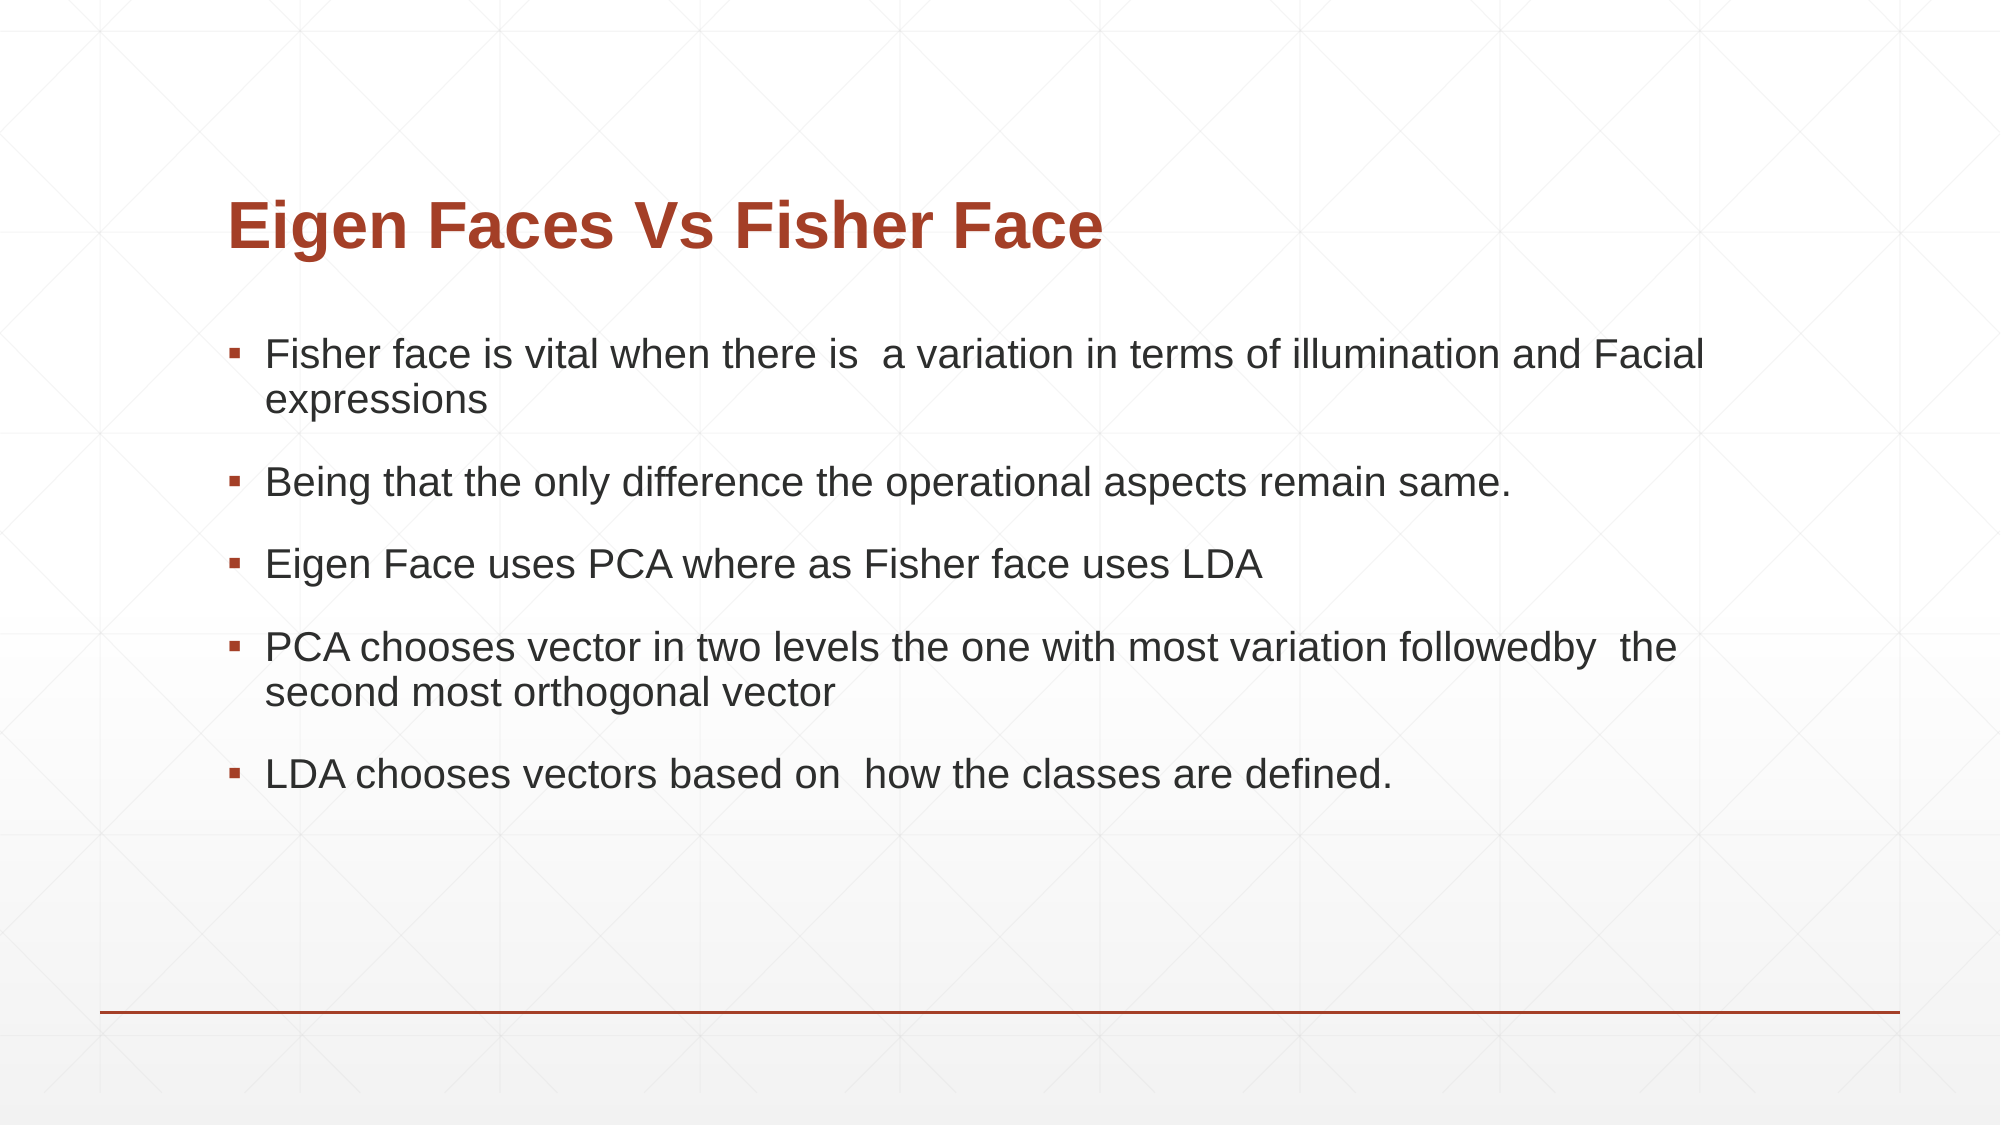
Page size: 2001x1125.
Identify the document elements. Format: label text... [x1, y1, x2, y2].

list Fisher face is vital when there is a variation in terms of illumination and Facial expressions Being that the only difference the operational aspects remain same. Eigen Face uses PCA where as Fisher face uses LDA PCA chooses vector in two levels the one with most variation followedby the second most orthogonal vector LDA chooses vectors based on how the classes are defined. [212, 324, 1788, 950]
title Eigen Faces Vs Fisher Face [212, 82, 1788, 271]
